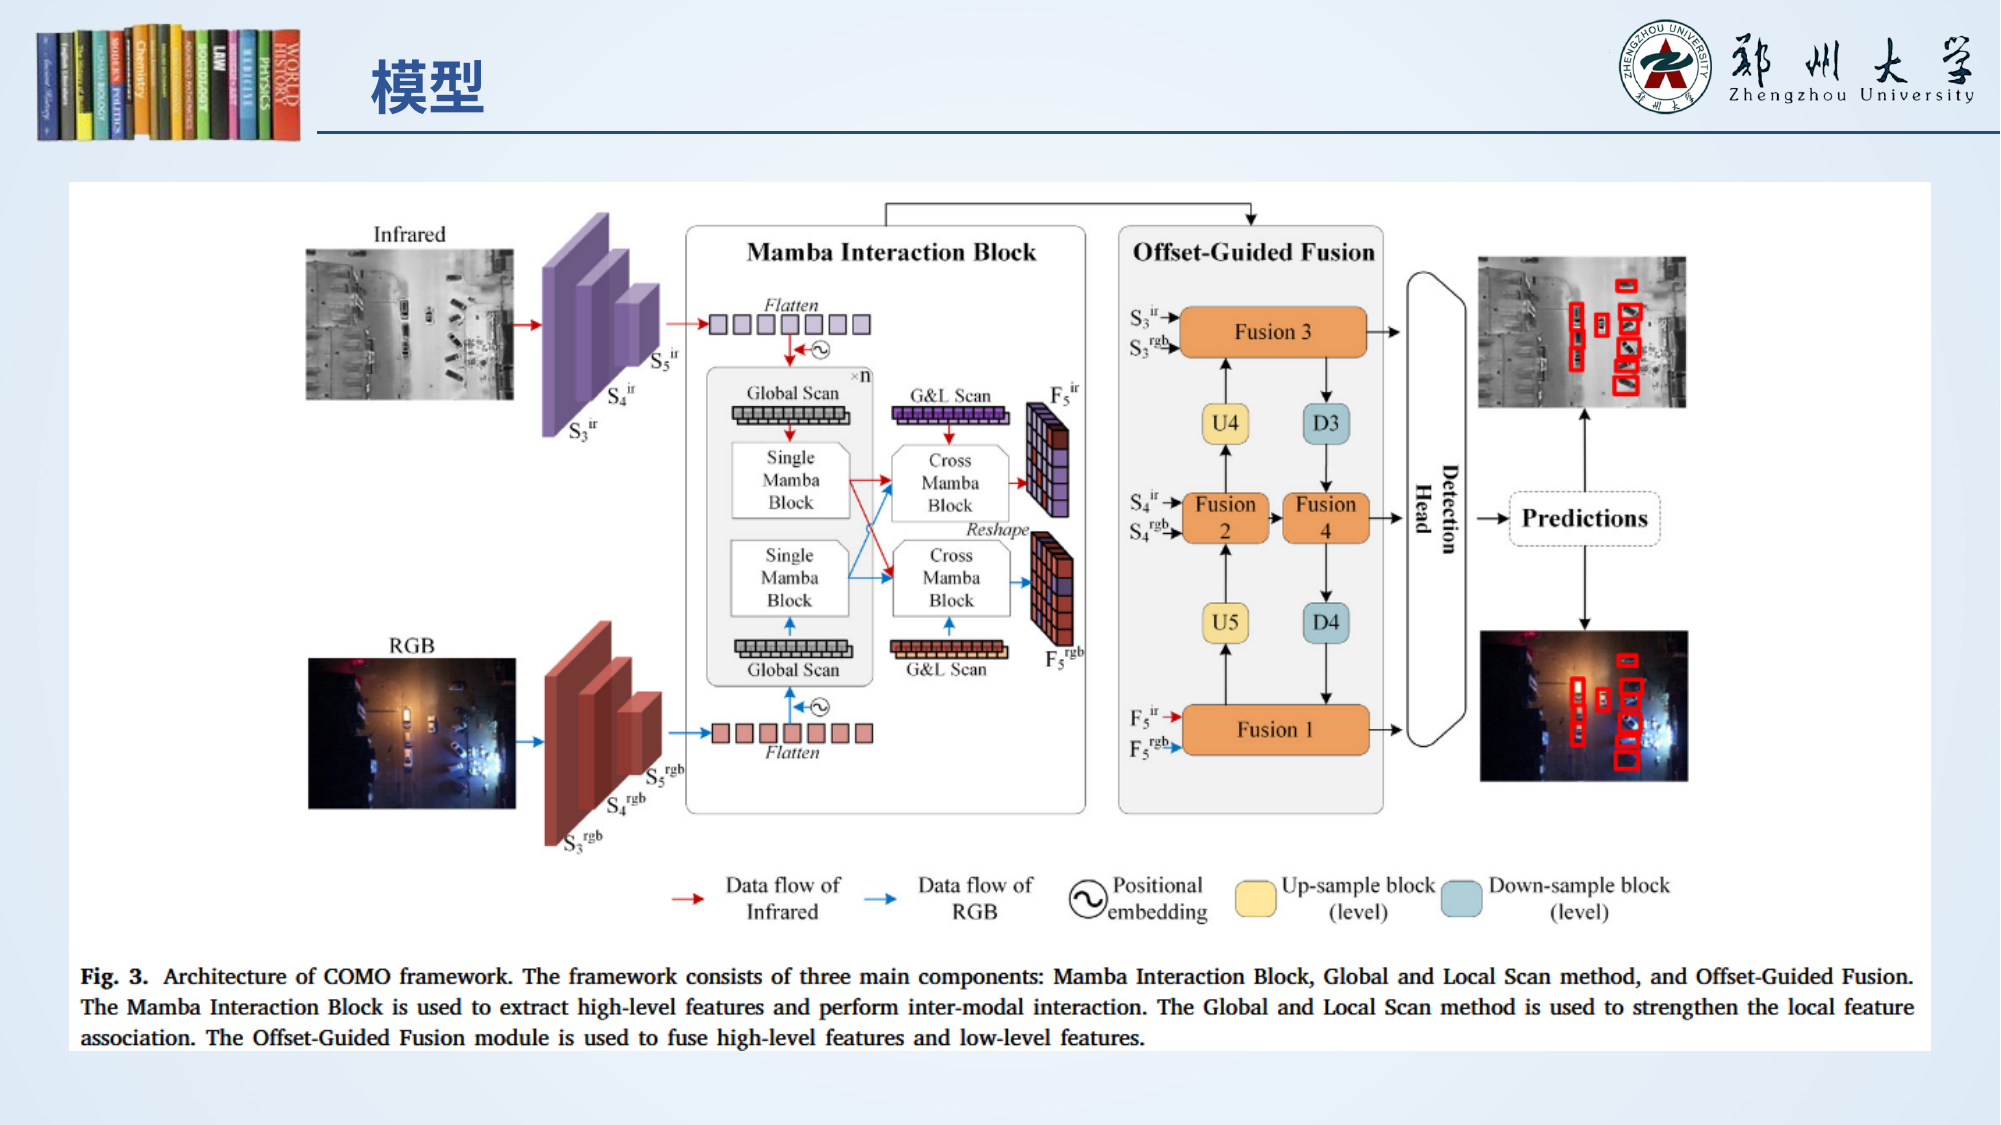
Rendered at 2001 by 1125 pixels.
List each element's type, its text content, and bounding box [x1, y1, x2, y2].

text_box 模型 [355, 43, 1209, 129]
picture [1599, 11, 1983, 123]
picture [69, 182, 1931, 1051]
picture [23, 0, 317, 173]
